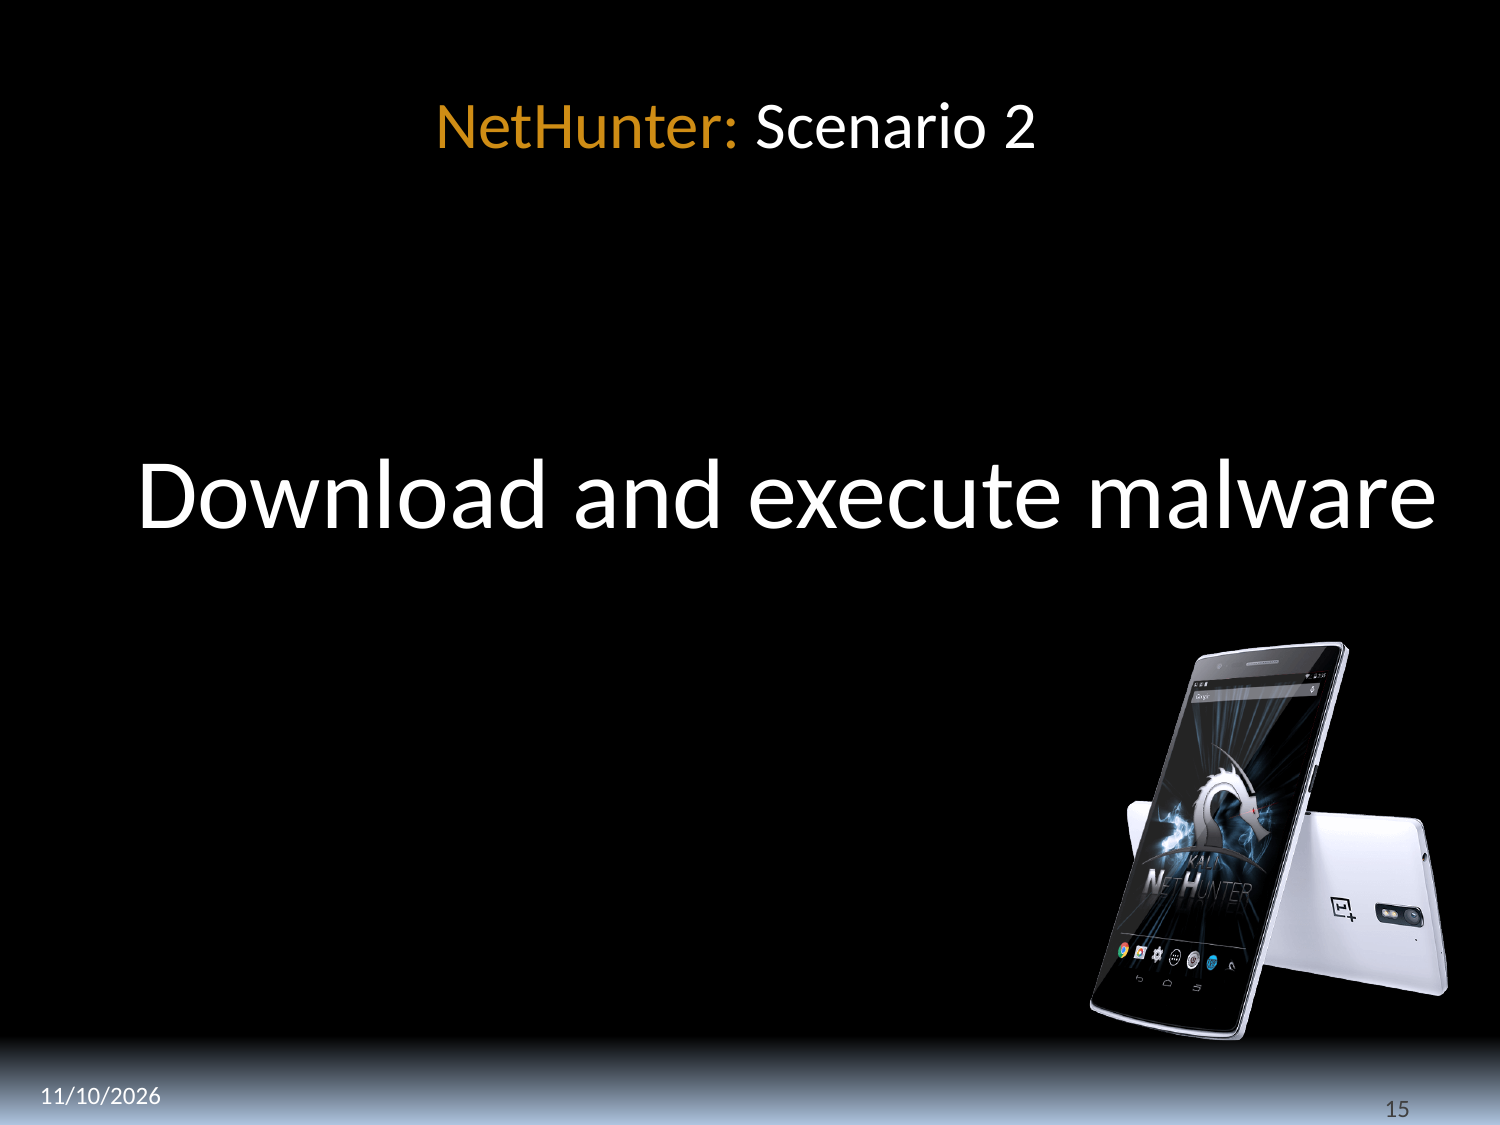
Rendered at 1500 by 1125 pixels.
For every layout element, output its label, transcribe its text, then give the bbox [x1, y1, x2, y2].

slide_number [24, 1065, 375, 1125]
text_box Download and execute malware [121, 421, 1496, 556]
text_box NetHunter: Scenario 2 [37, 74, 1450, 170]
picture [1069, 633, 1500, 1052]
slide_number 15 [1074, 1077, 1425, 1125]
